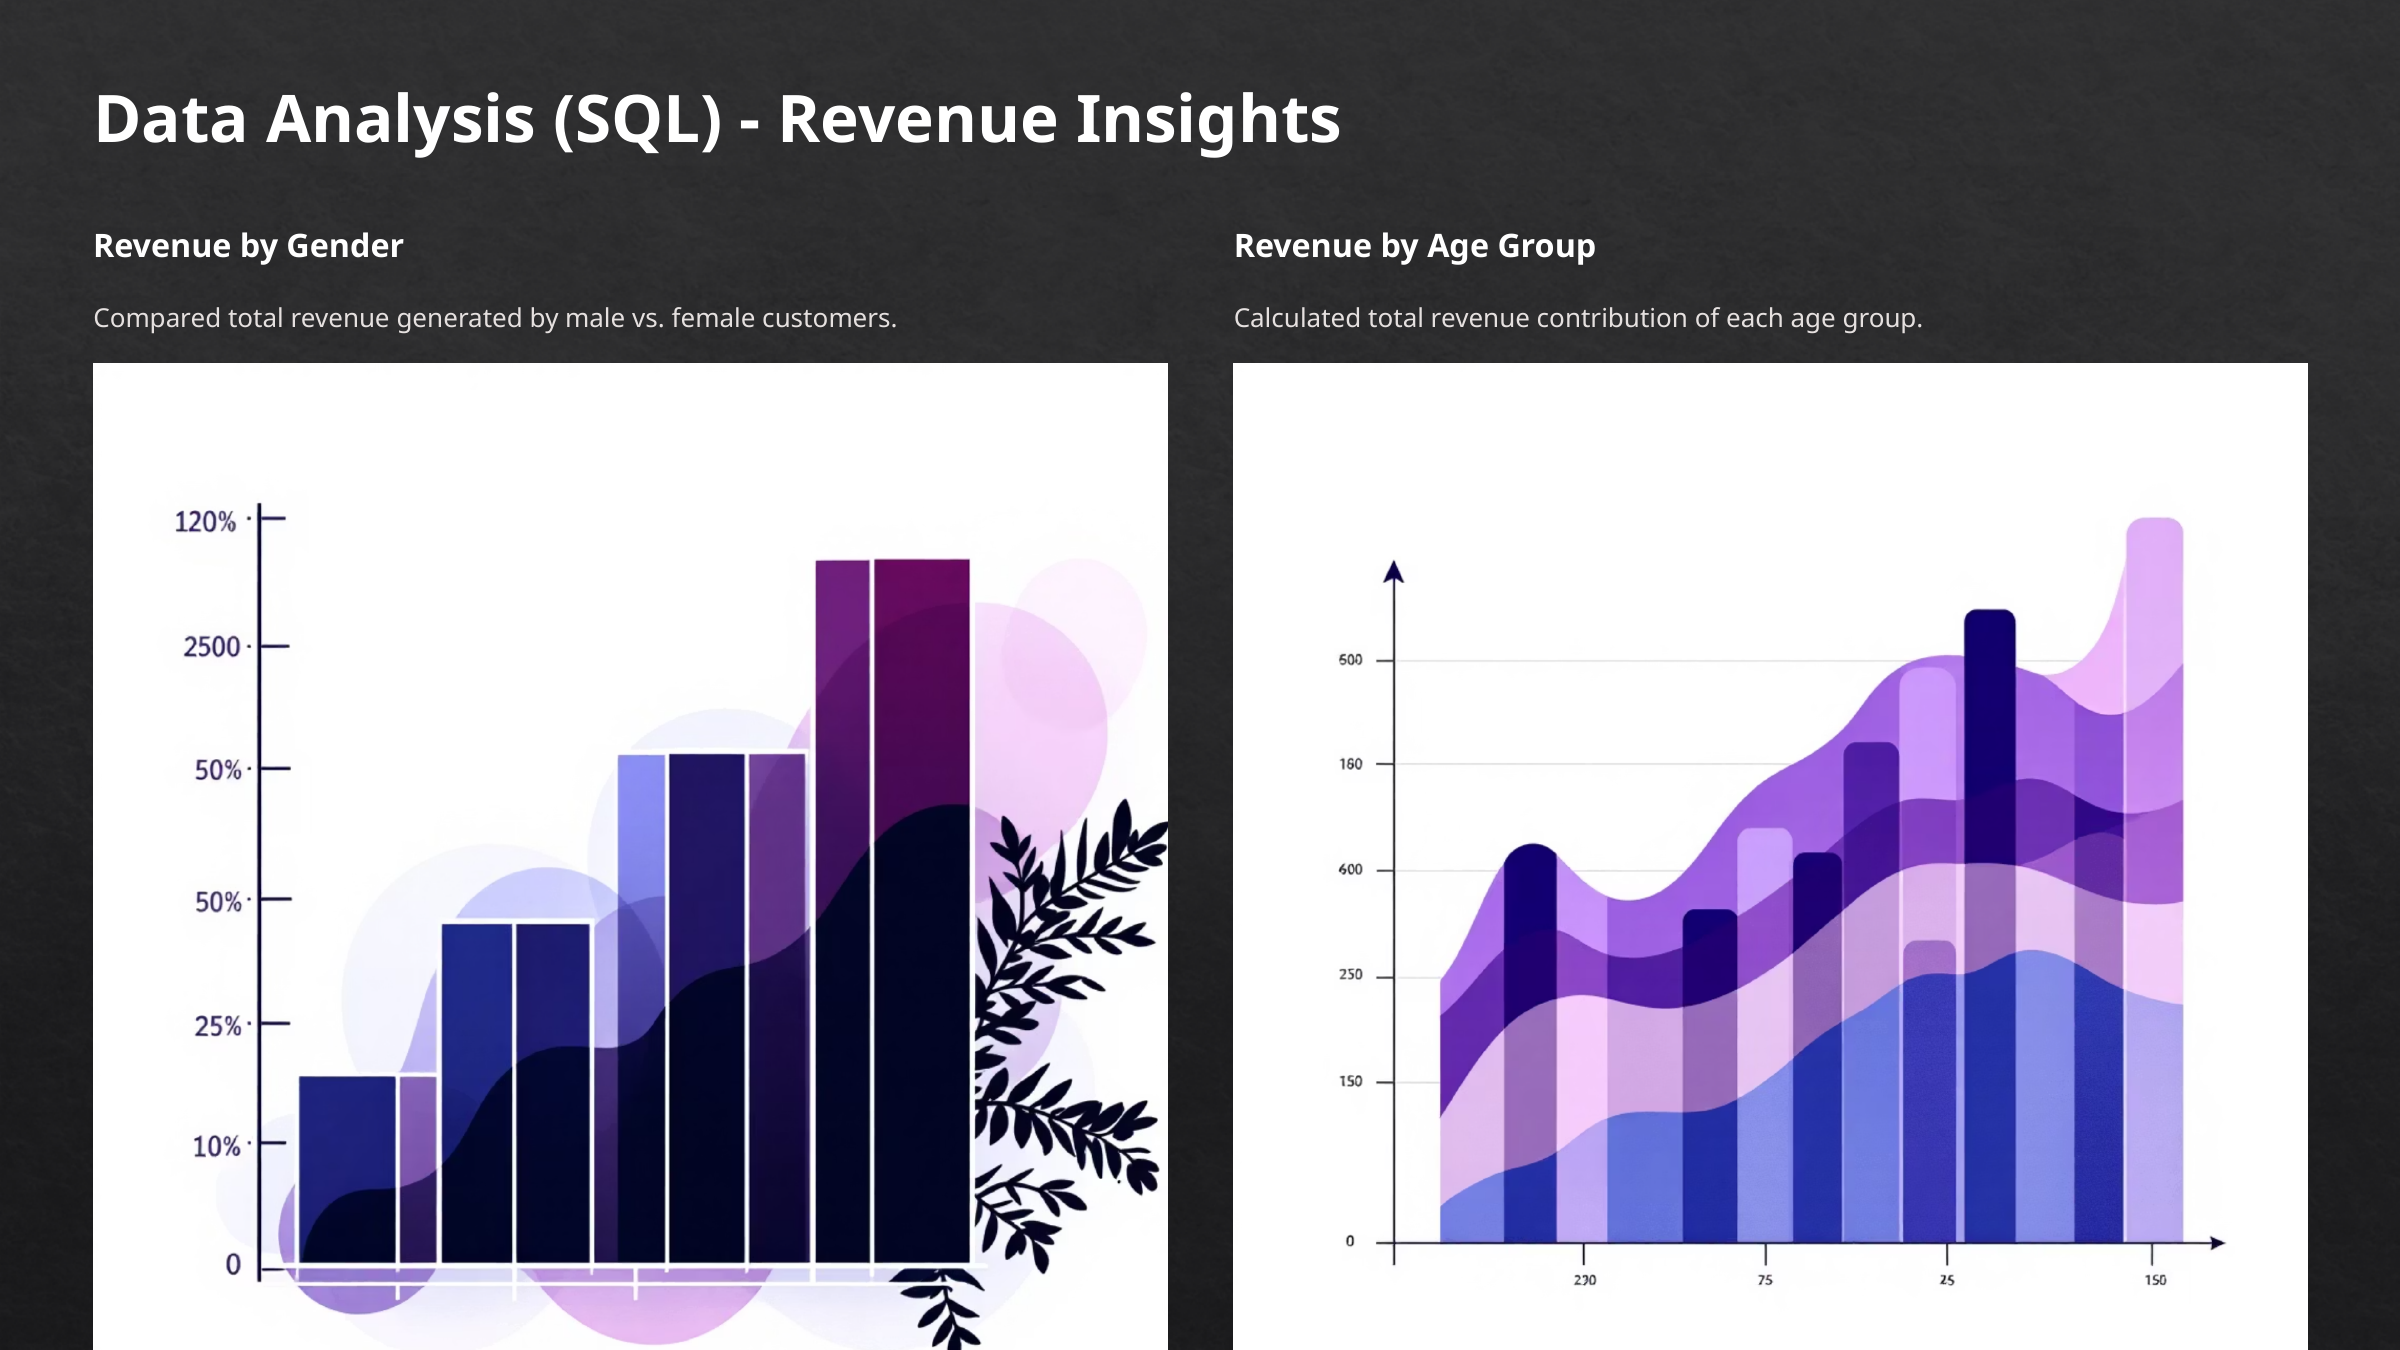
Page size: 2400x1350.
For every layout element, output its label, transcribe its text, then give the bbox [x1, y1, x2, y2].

text_box Compared total revenue generated by male vs. female customers. [93, 291, 1168, 334]
text_box Revenue by Age Group [1233, 223, 1604, 265]
text_box Data Analysis (SQL) - Revenue Insights [93, 73, 1361, 157]
picture [1233, 363, 2309, 1350]
text_box Calculated total revenue contribution of each age group. [1233, 291, 2308, 334]
picture [92, 363, 1168, 1350]
text_box Revenue by Gender [93, 223, 427, 265]
